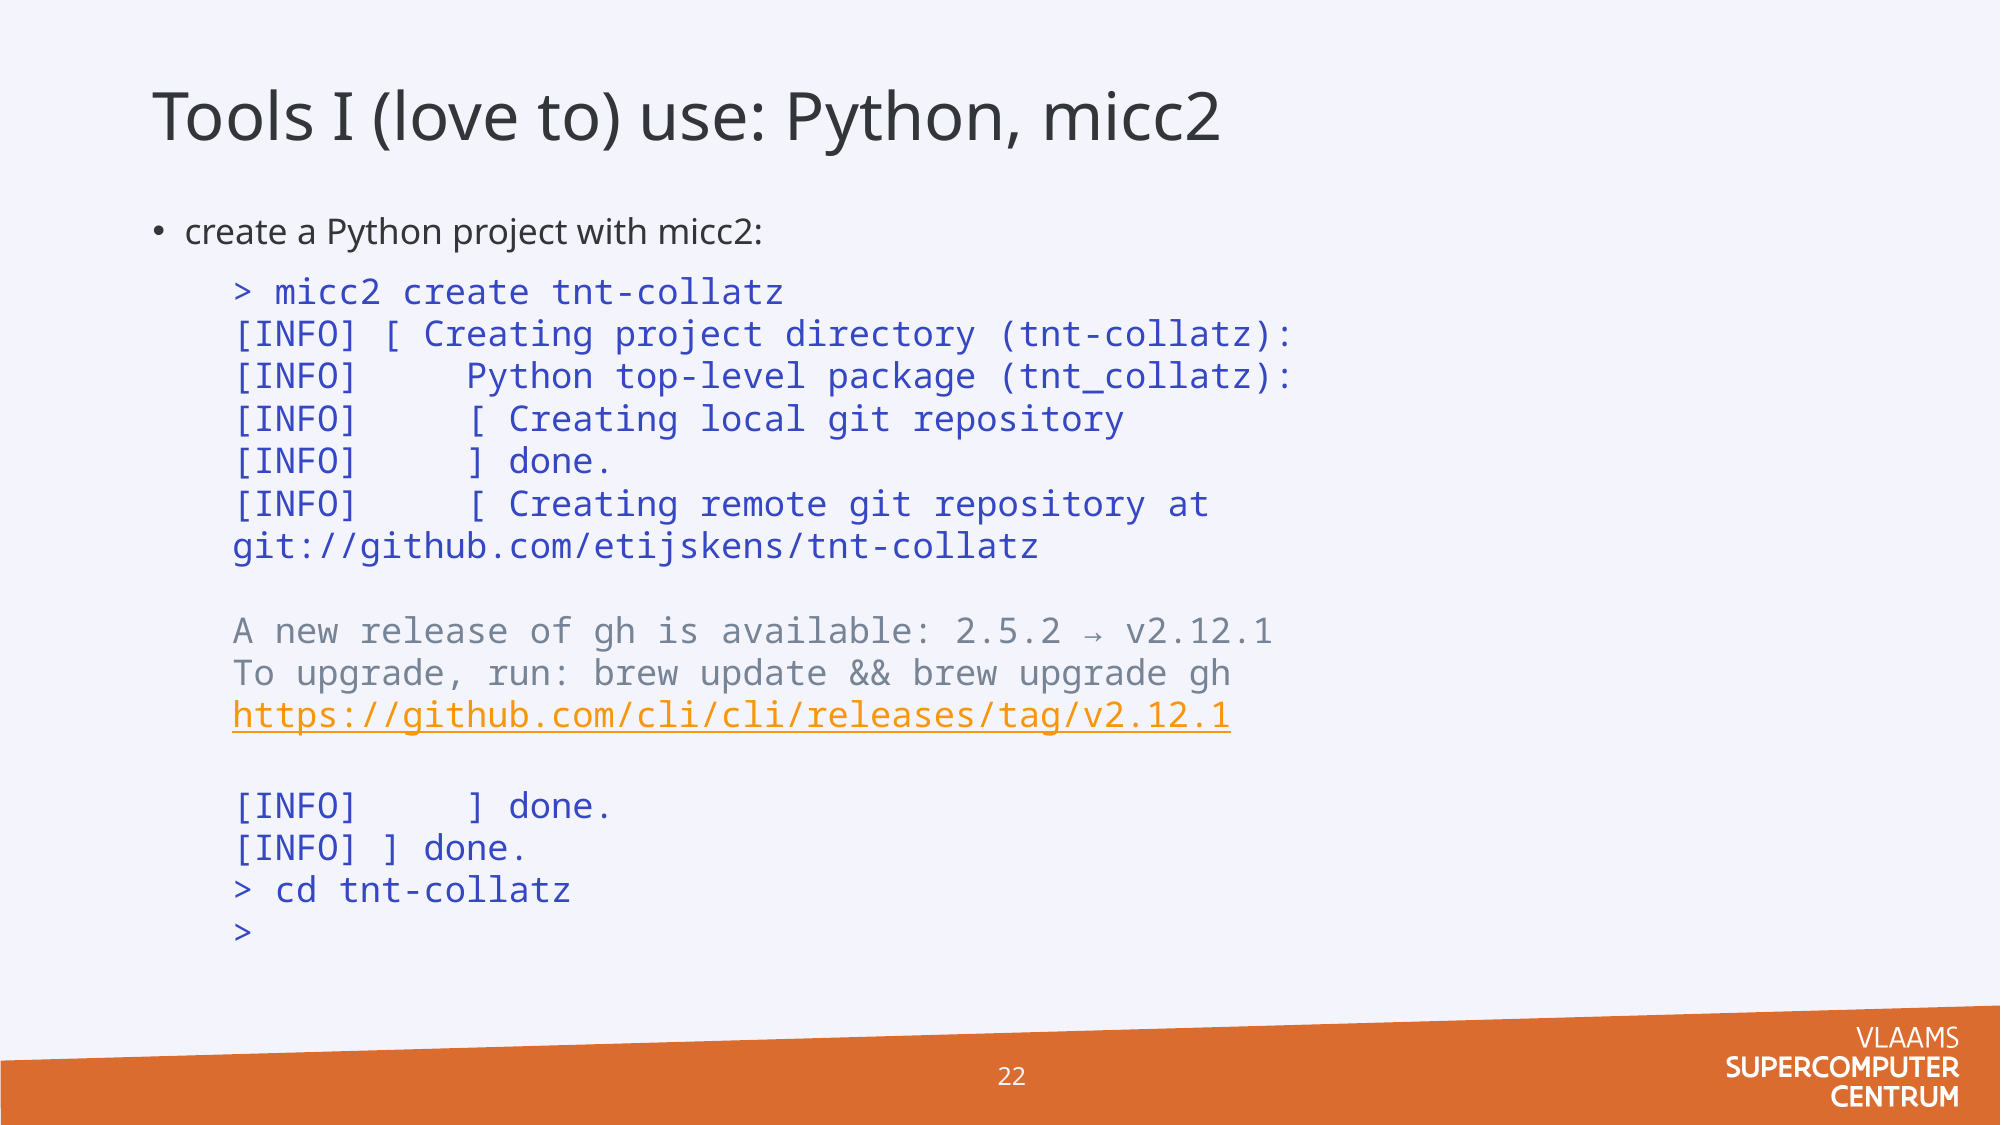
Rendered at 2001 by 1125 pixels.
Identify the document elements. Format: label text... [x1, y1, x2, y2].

slide_number 22 [958, 1047, 1042, 1108]
picture [1725, 1021, 1960, 1117]
list create a Python project with micc2: > micc2 create tnt-collatz [INFO] [ Creating project directory (tnt-collatz): [INFO] Python top-level package (tnt_collatz): [INFO] [ Creating local git repository [INFO] ] done. [INFO] [ Creating remote git repository at git://github.com/etijskens/tnt-collatz A new release of gh is available: 2.5.2 → v2.12.1 To upgrade, run: brew update && brew upgrade gh https://github.com/cli/cli/releases/tag/v2.12.1 [INFO] ] done. [INFO] ] done. > cd tnt-collatz > [137, 201, 1863, 962]
title Tools I (love to) use: Python, micc2 [137, 75, 1863, 178]
